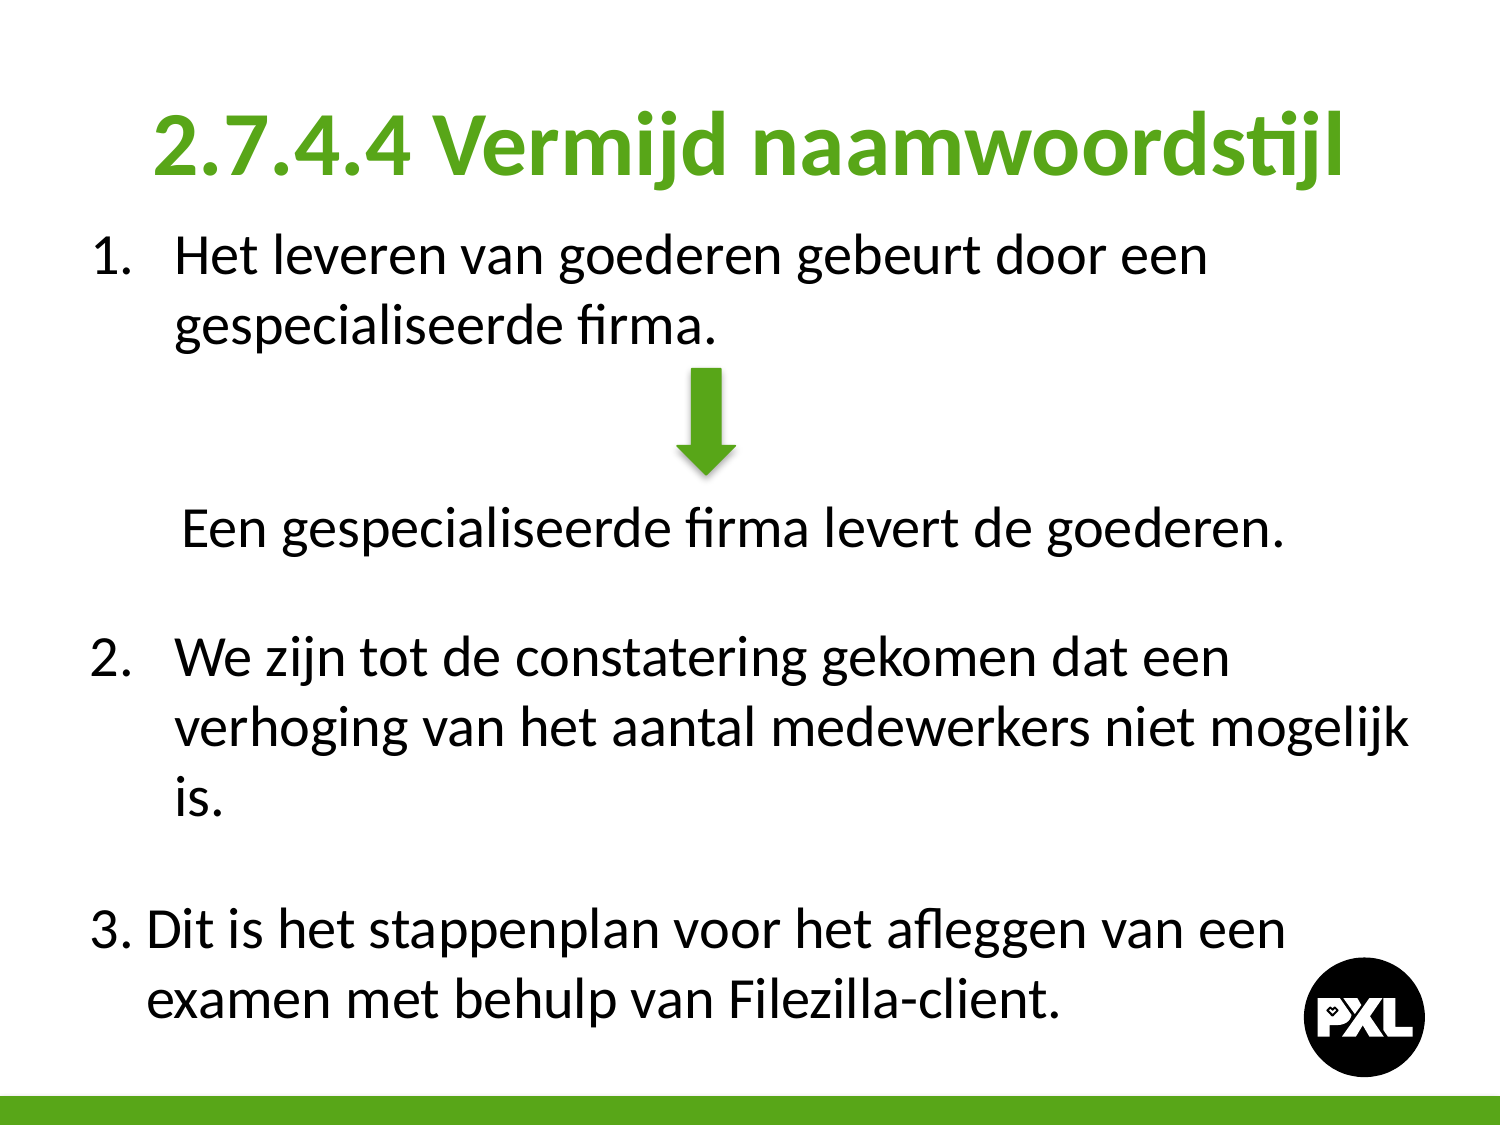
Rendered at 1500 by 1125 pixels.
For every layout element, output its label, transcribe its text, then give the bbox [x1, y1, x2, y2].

text_box We zijn tot de constatering gekomen dat een verhoging van het aantal medewerkers niet mogelijk is. [75, 610, 1475, 836]
text_box Een gespecialiseerde firma levert de goederen. [166, 481, 1500, 567]
title 2.7.4.4 Vermijd naamwoordstijl [75, 45, 1425, 208]
list Het leveren van goederen gebeurt door een gespecialiseerde firma. [75, 208, 1500, 432]
text_box Dit is het stappenplan voor het afleggen van een examen met behulp van Filezilla-client. [74, 883, 1315, 1083]
text_box [676, 367, 737, 476]
